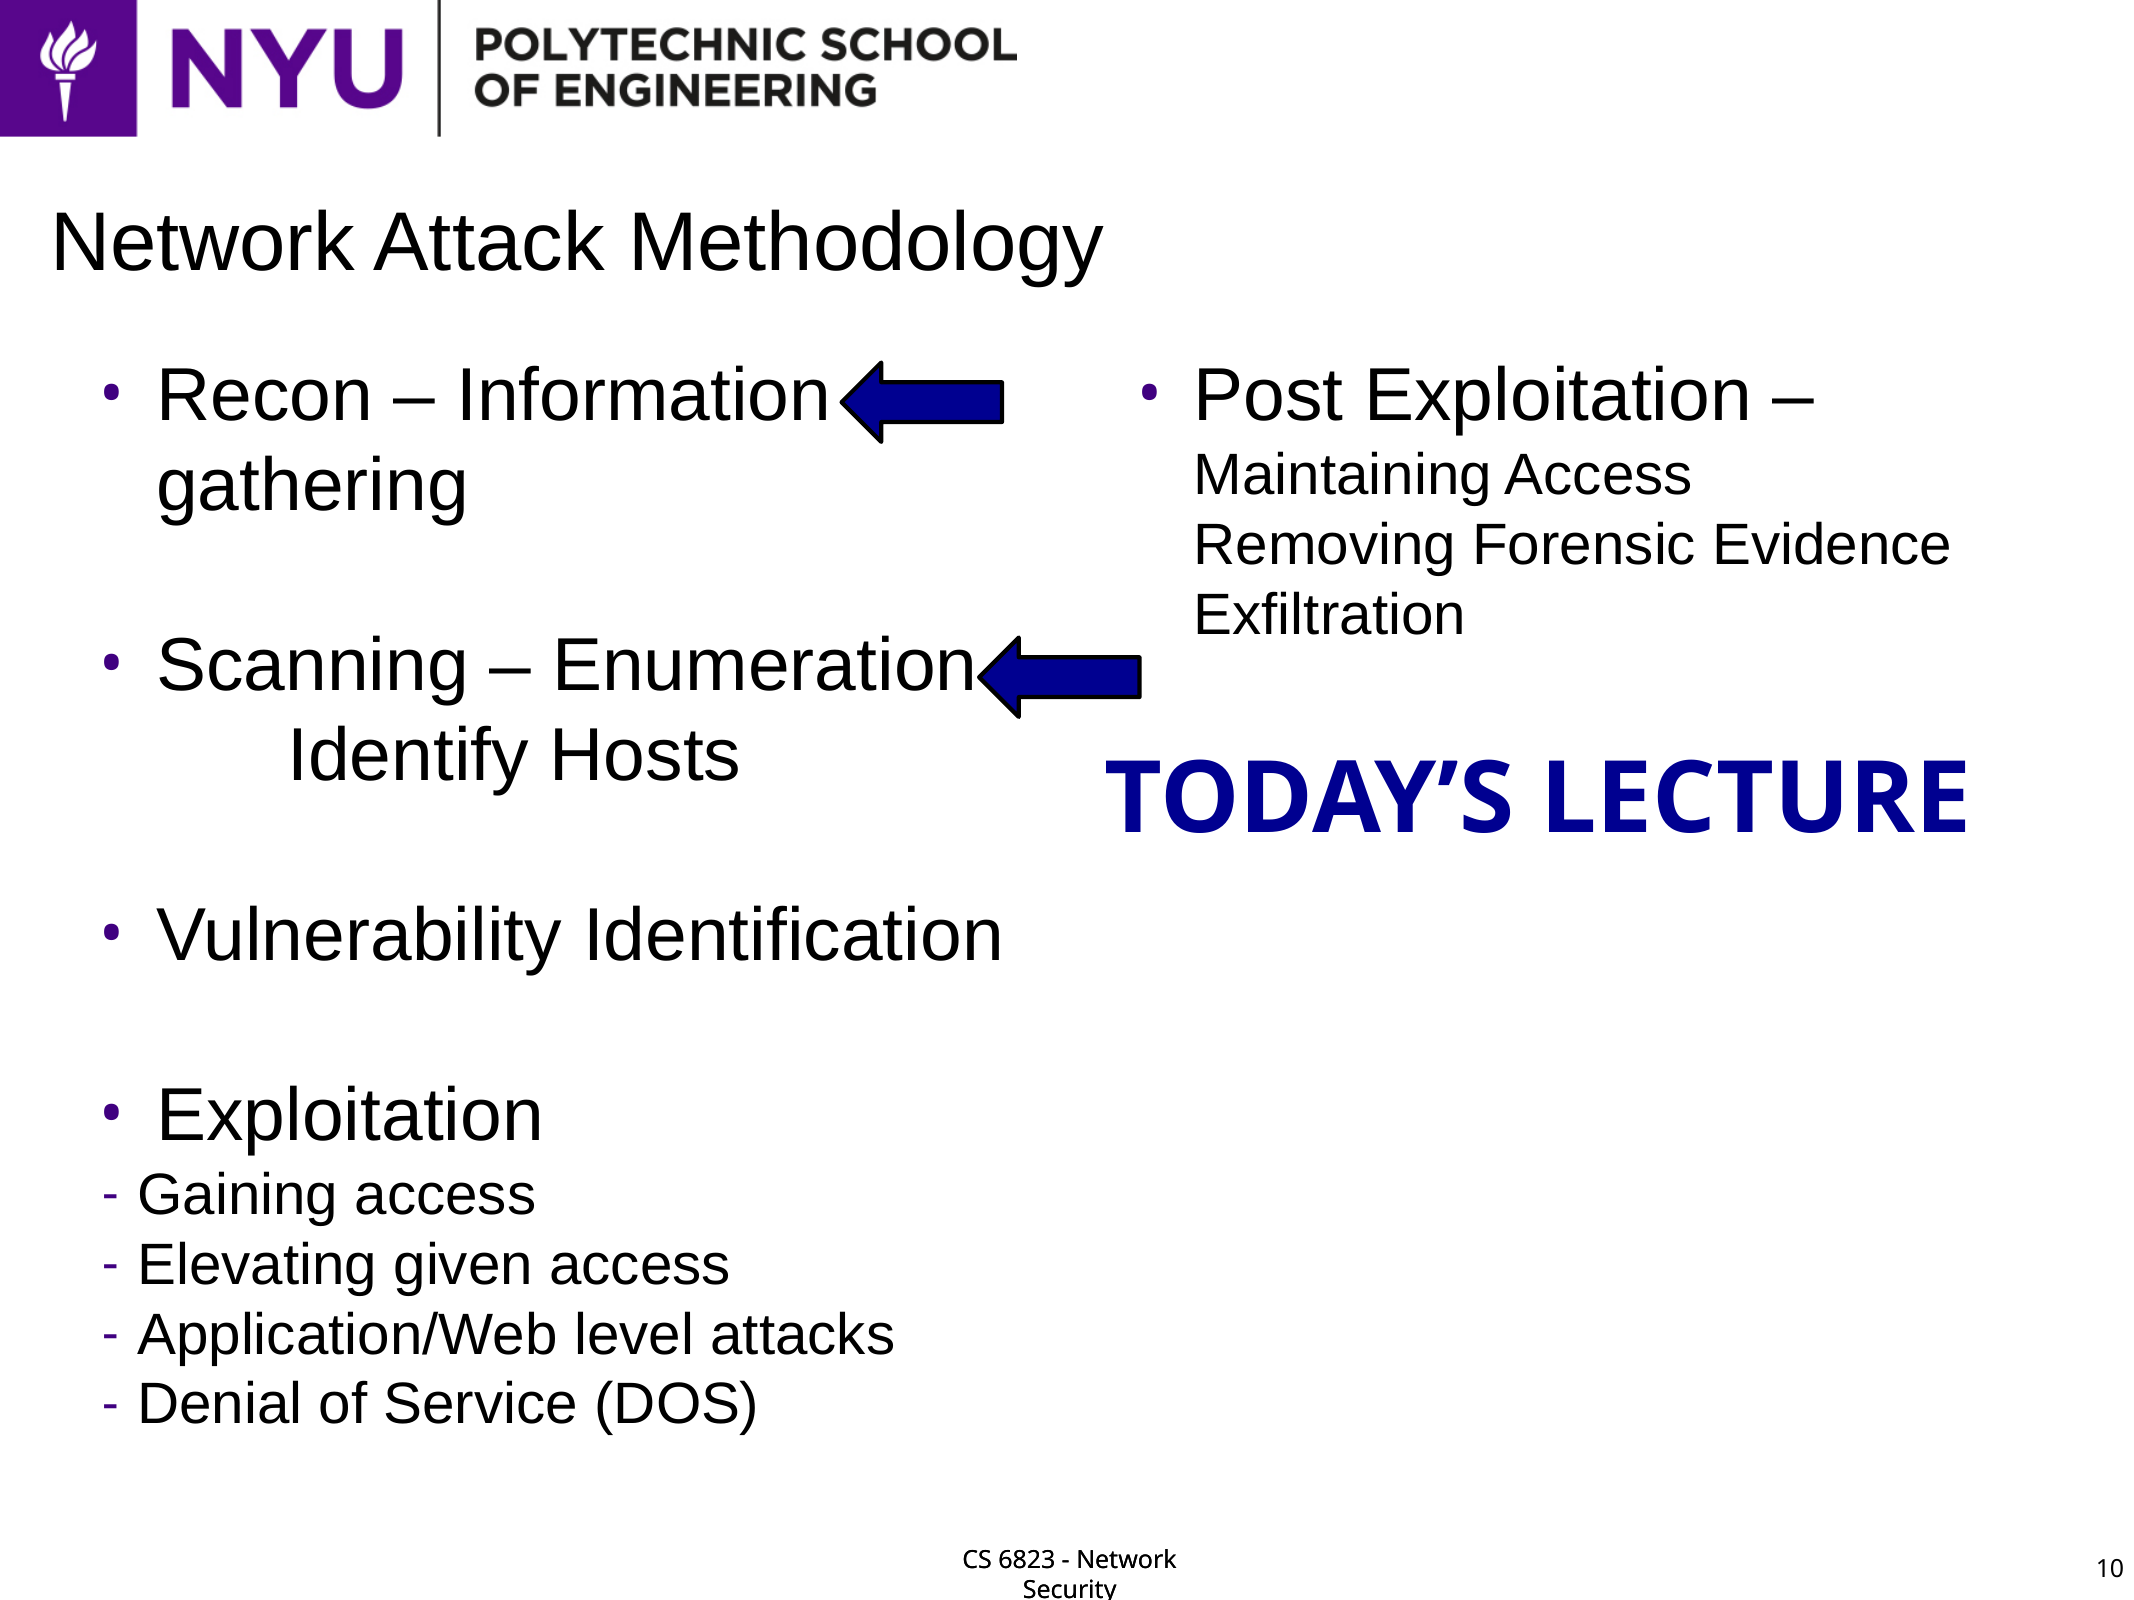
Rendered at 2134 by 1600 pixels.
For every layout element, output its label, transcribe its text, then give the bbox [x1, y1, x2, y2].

text_box [979, 637, 1140, 717]
text_box CS 6823 - Network Security [1042, 1559, 1129, 1589]
text_box TODAY’S LECTURE [1089, 725, 1987, 860]
text_box Network Attack Methodology [41, 99, 2044, 296]
text_box [841, 362, 1002, 442]
text_box 10 [2042, 1552, 2134, 1586]
picture [0, 0, 1017, 138]
text_box Recon – Information gathering Scanning – Enumeration Identify Hosts Vulnerability Identification Exploitation Gaining access Elevating given access Application/Web level attacks Denial of Service (DOS) [91, 337, 1042, 1600]
text_box Post Exploitation – Maintaining Access Removing Forensic Evidence Exfiltration [1129, 337, 2080, 1600]
